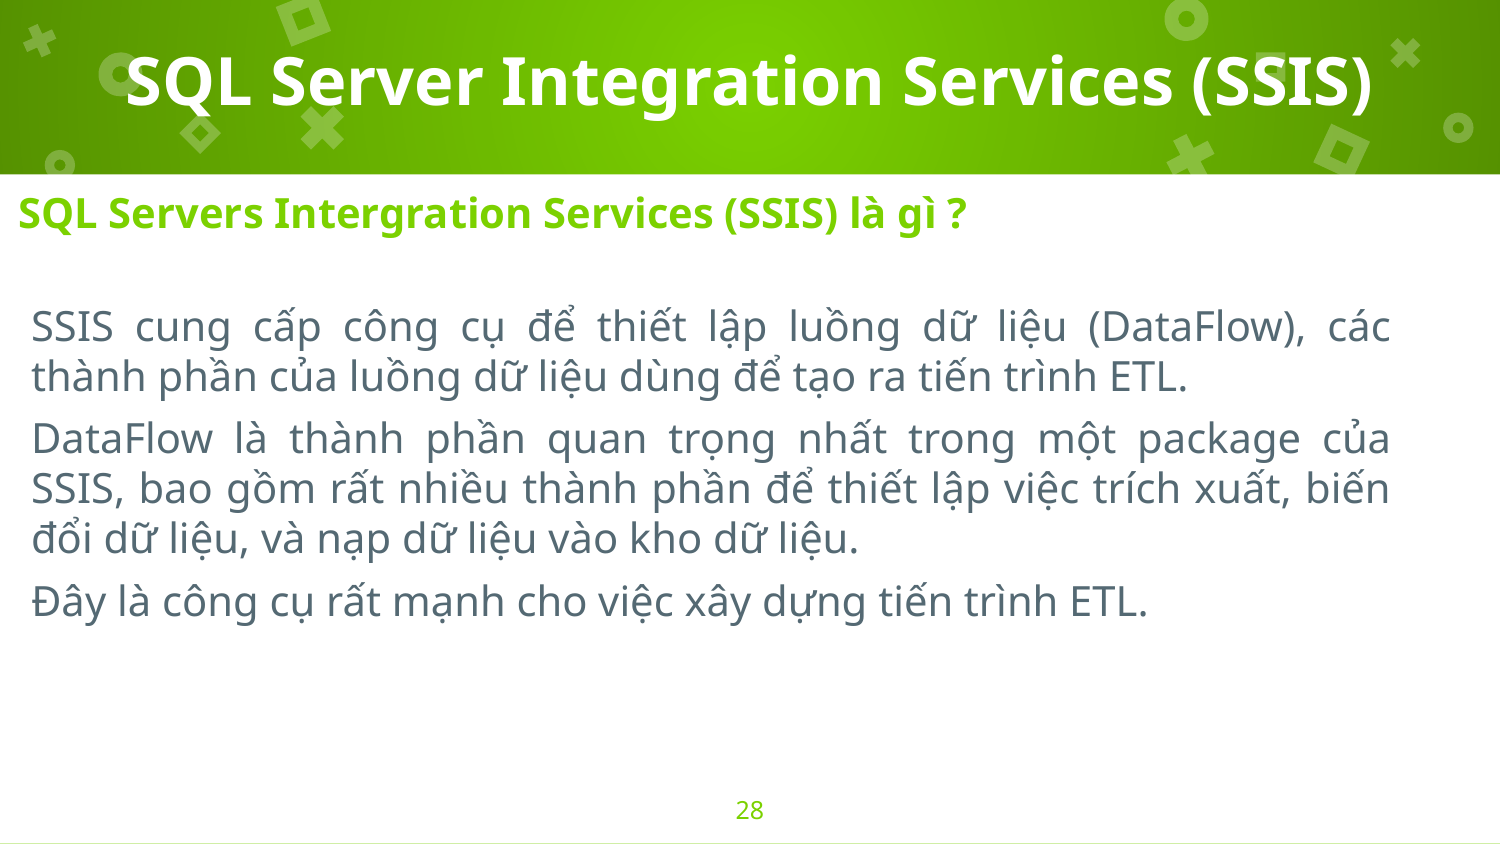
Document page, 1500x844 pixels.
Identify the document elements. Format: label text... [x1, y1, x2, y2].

slide_number 28 [705, 779, 795, 844]
title SQL Server Integration Services (SSIS) [75, 50, 1425, 187]
list SQL Servers Intergration Services (SSIS) là gì ? SSIS cung cấp công cụ để thiết lập luồng dữ liệu (DataFlow), các thành phần của luồng dữ liệu dùng để tạo ra tiến trình ETL. DataFlow là thành phần quan trọng nhất trong một package của SSIS, bao gồm rất nhiều thành phần để thiết lập việc trích xuất, biến đổi dữ liệu, và nạp dữ liệu vào kho dữ liệu. Đây là công cụ rất mạnh cho việc xây dựng tiến trình ETL. [3, 172, 1407, 284]
